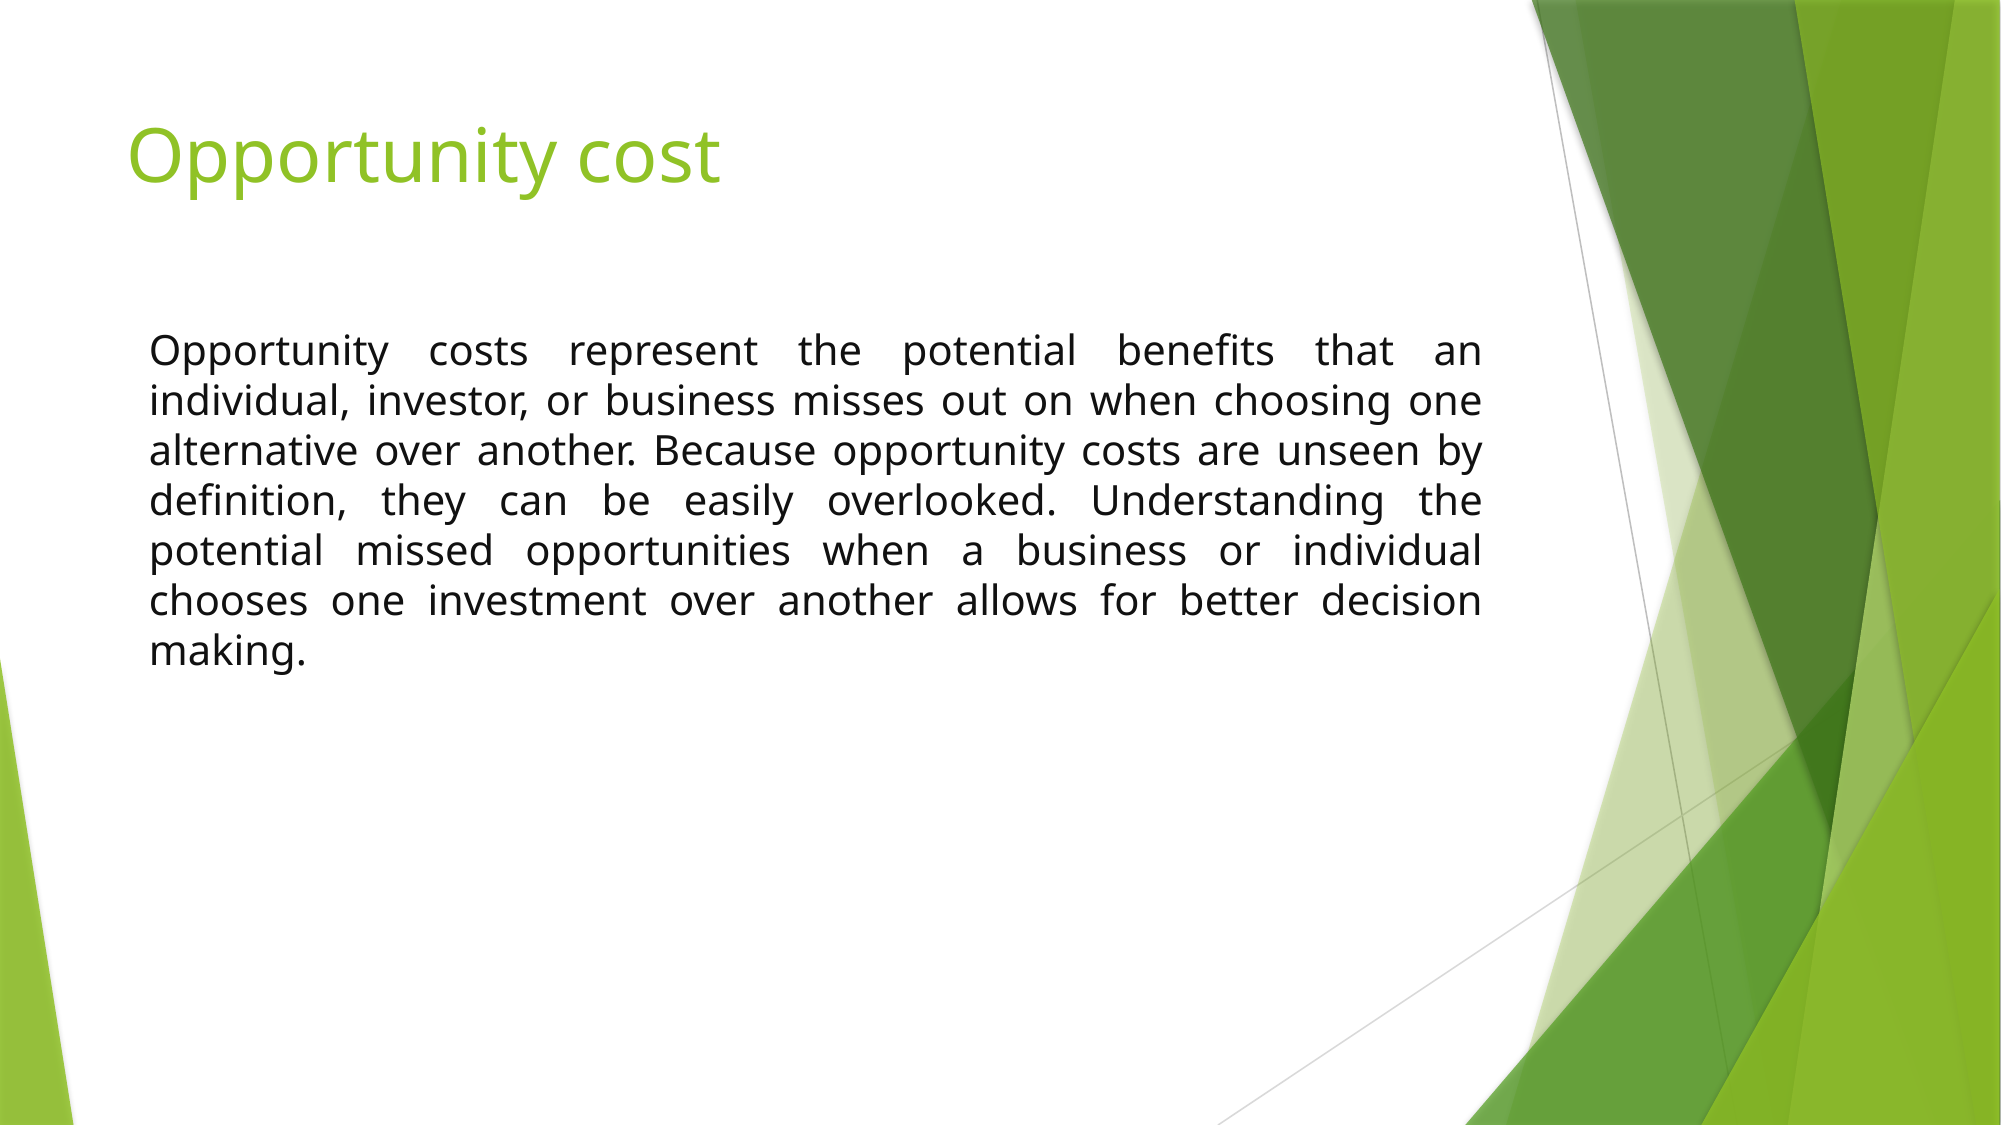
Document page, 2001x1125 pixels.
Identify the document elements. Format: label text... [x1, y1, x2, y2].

text_box Opportunity costs represent the potential benefits that an individual, investor, or business misses out on when choosing one alternative over another. Because opportunity costs are unseen by definition, they can be easily overlooked. Understanding the potential missed opportunities when a business or individual chooses one investment over another allows for better decision making. [134, 316, 1499, 682]
title Opportunity cost [111, 99, 1522, 317]
